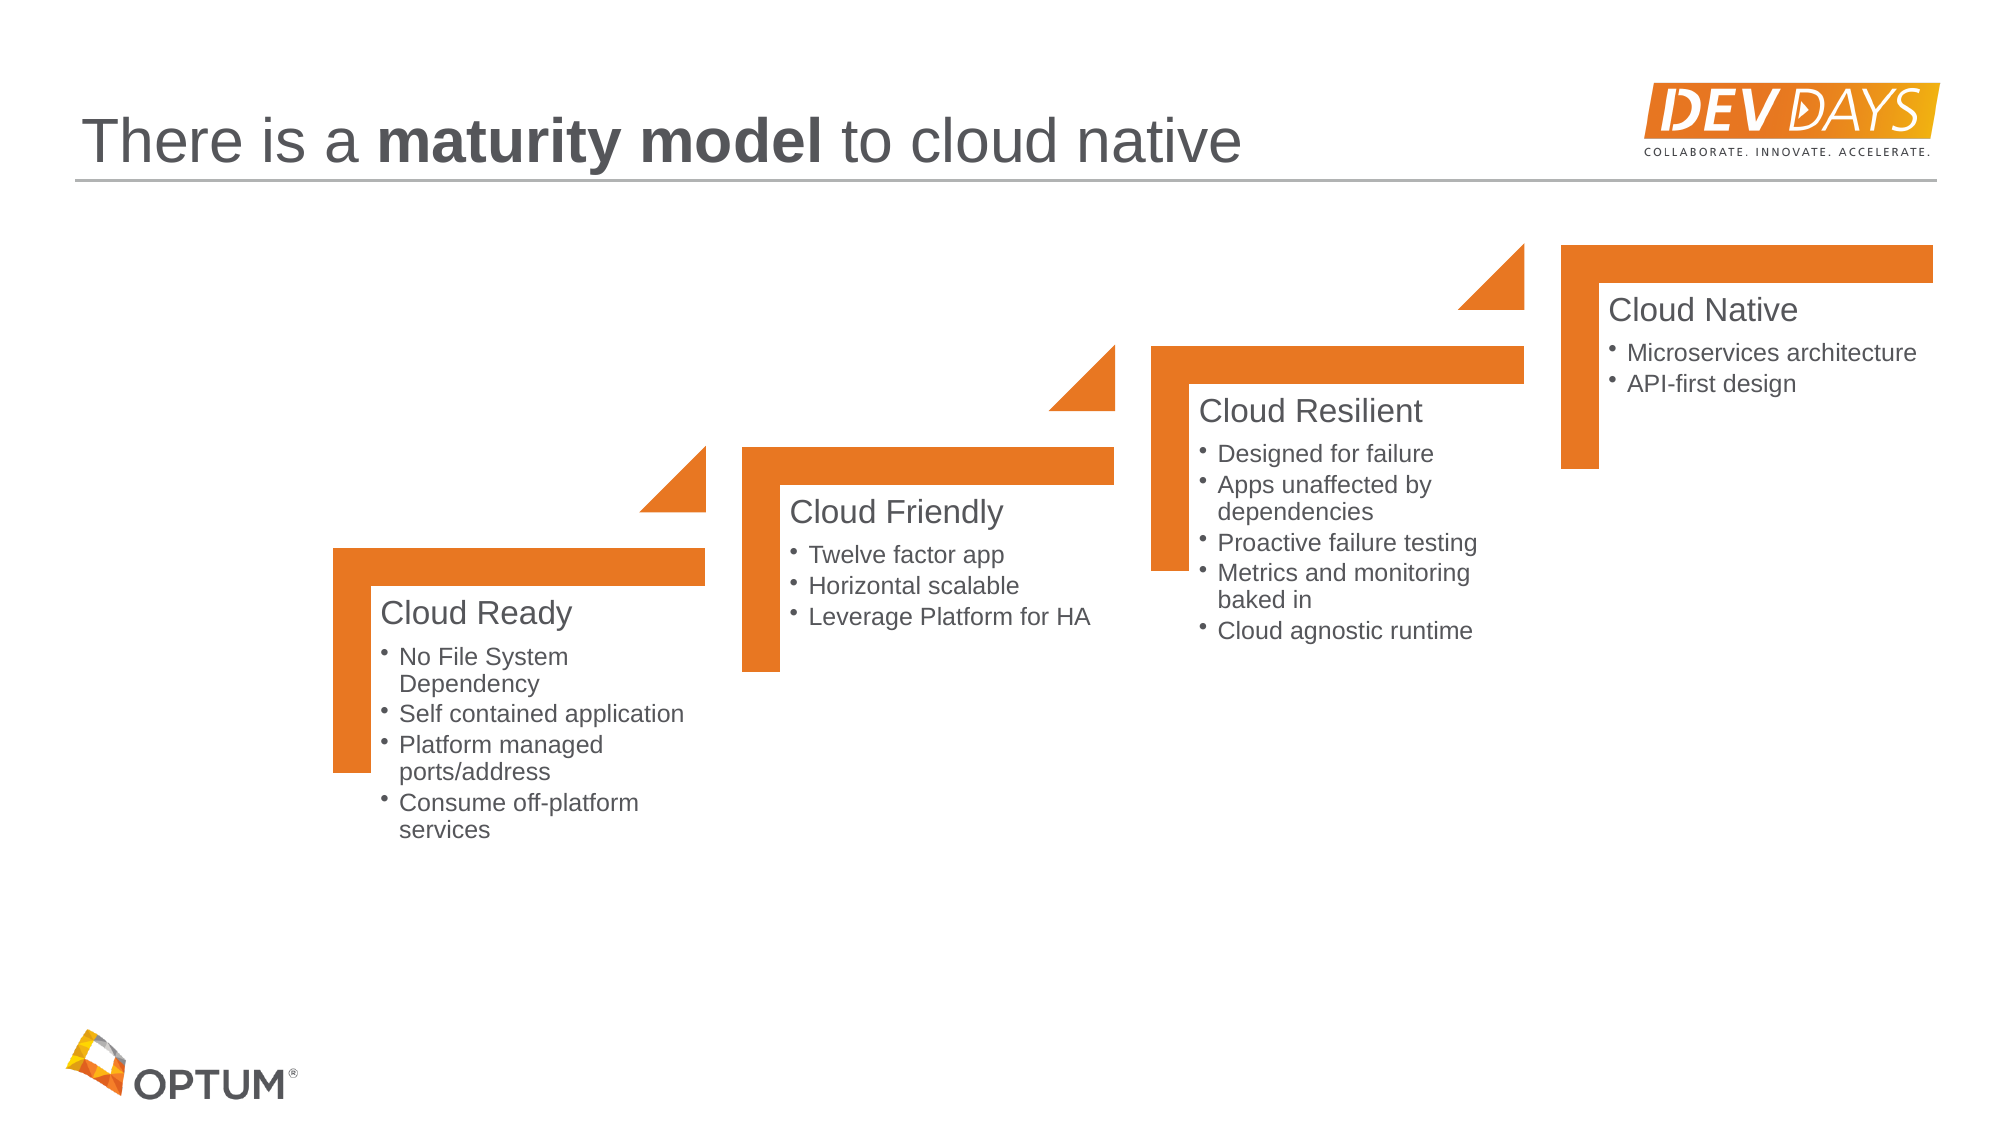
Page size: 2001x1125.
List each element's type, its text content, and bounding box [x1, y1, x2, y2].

title There is a maturity model to cloud native [81, 0, 1416, 177]
picture [64, 1027, 299, 1101]
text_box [333, 117, 1934, 1007]
